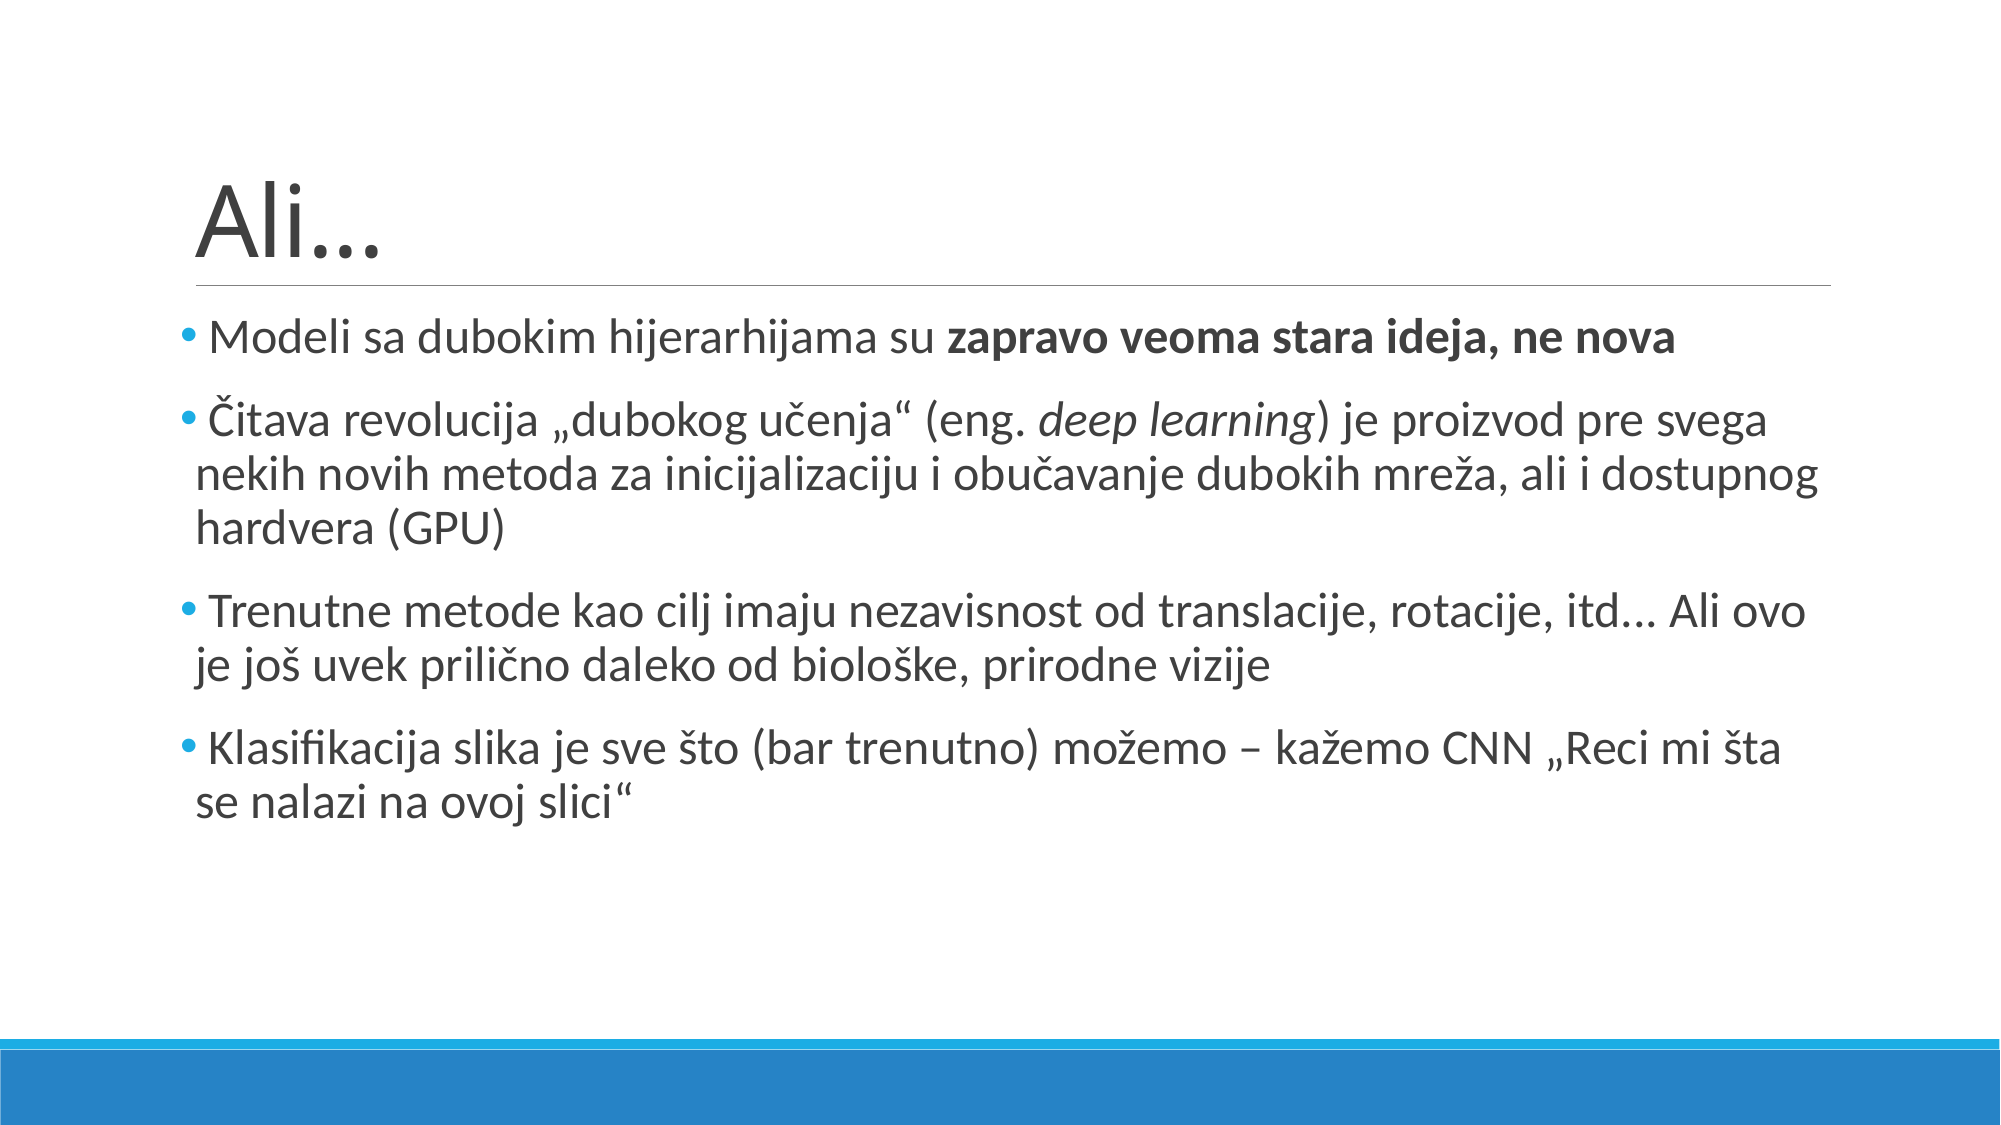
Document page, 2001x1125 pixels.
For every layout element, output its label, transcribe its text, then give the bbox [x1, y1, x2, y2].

list Modeli sa dubokim hijerarhijama su zapravo veoma stara ideja, ne nova Čitava revolucija „dubokog učenja“ (eng. deep learning) je proizvod pre svega nekih novih metoda za inicijalizaciju i obučavanje dubokih mreža, ali i dostupnog hardvera (GPU) Trenutne metode kao cilj imaju nezavisnost od translacije, rotacije, itd... Ali ovo je još uvek prilično daleko od biološke, prirodne vizije Klasifikacija slika je sve što (bar trenutno) možemo – kažemo CNN „Reci mi šta se nalazi na ovoj slici“ [180, 302, 1830, 963]
title Ali... [180, 47, 1830, 285]
